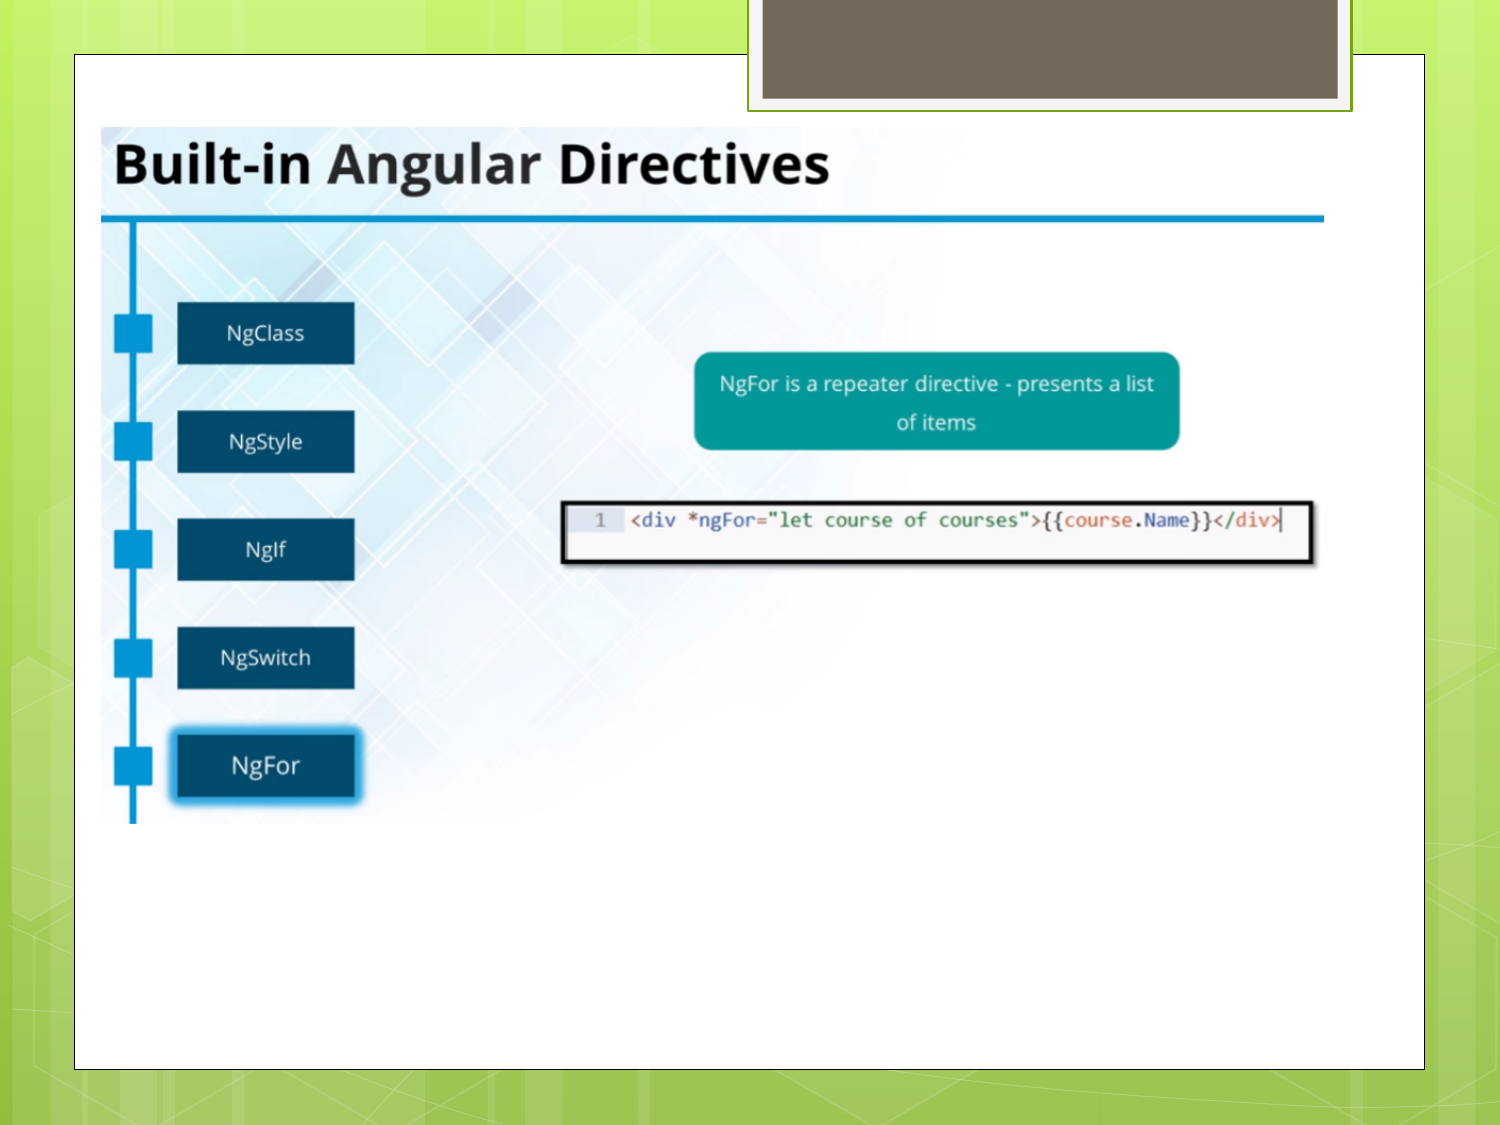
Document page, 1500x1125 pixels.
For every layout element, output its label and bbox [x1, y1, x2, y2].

picture [101, 126, 1338, 826]
